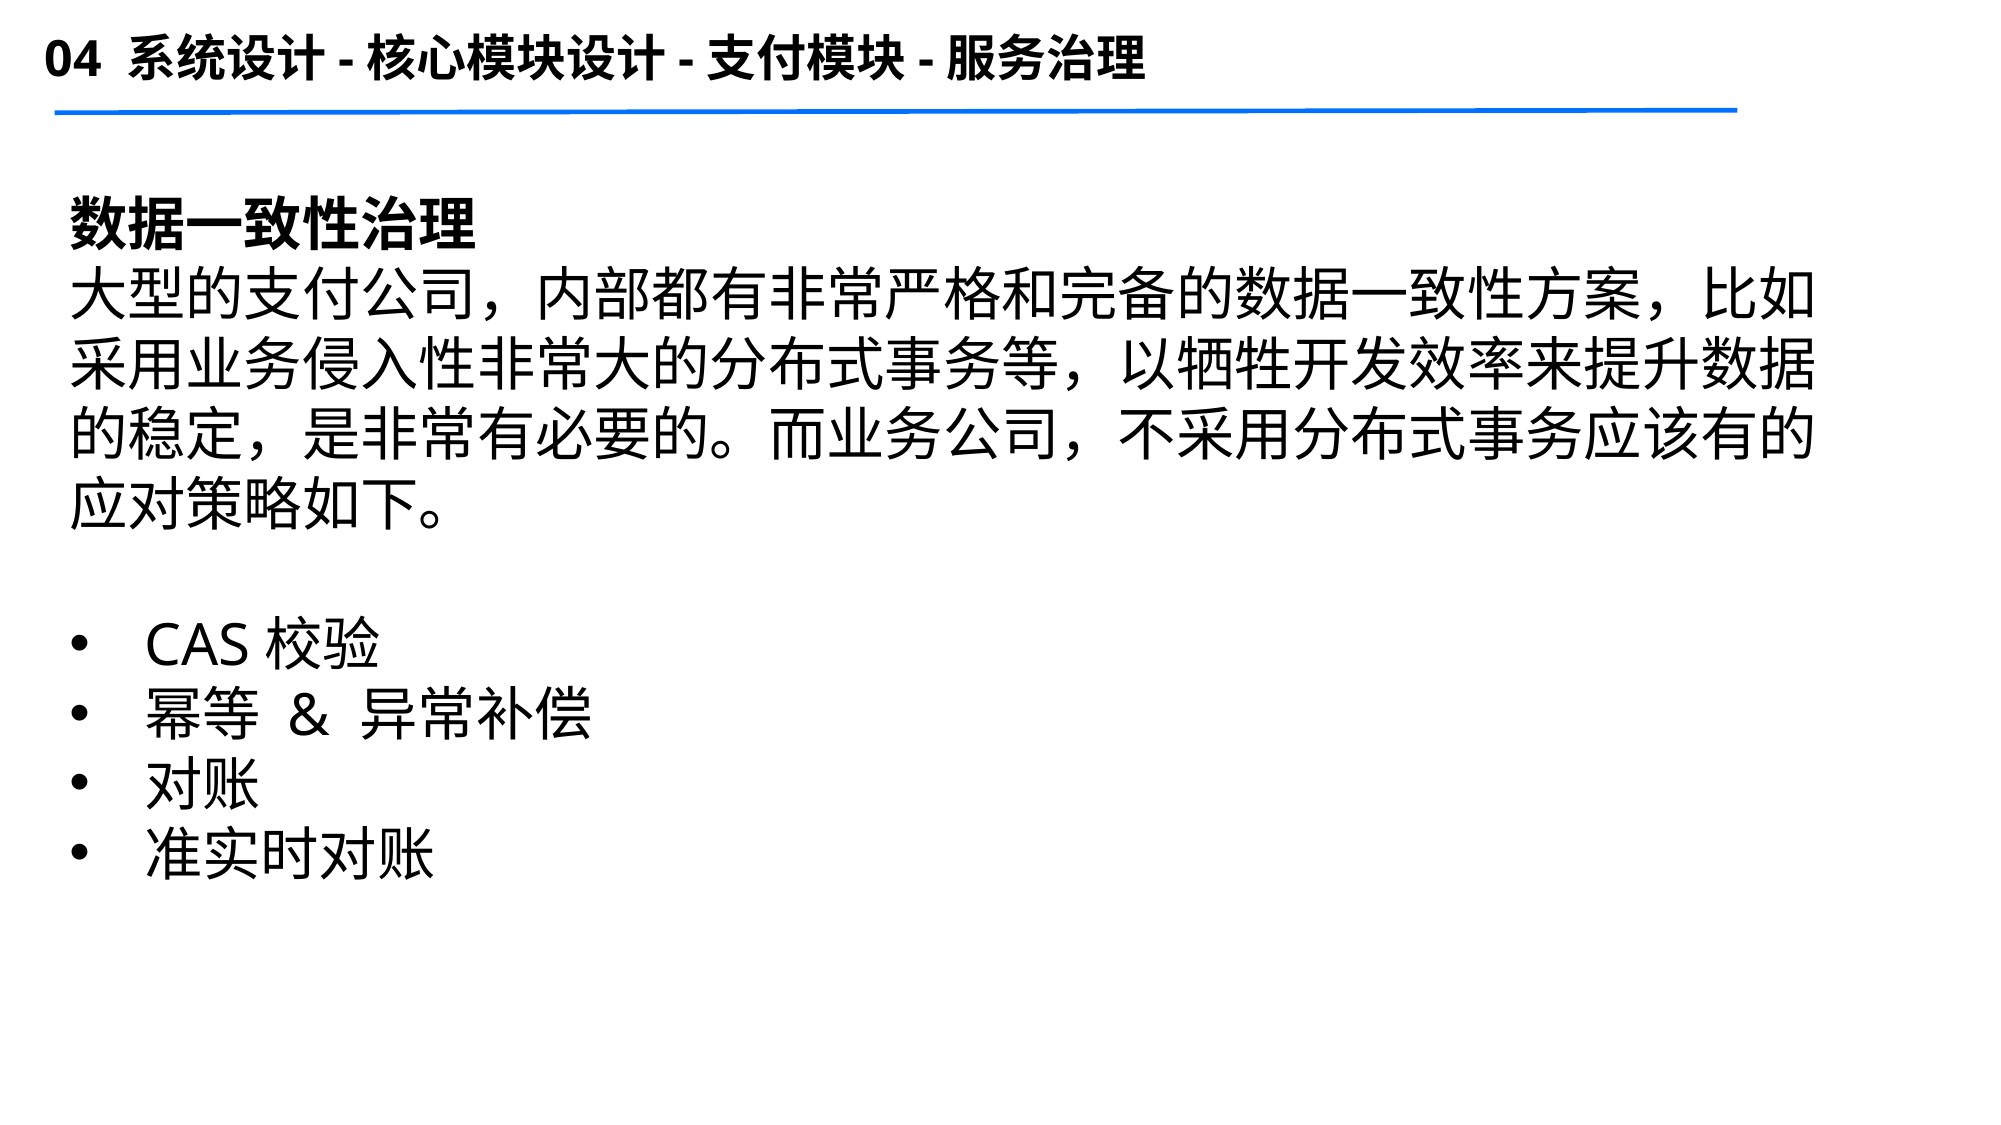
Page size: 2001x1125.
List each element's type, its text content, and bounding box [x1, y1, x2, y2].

text_box 数据一致性治理 大型的支付公司，内部都有非常严格和完备的数据一致性方案，比如采用业务侵入性非常大的分布式事务等，以牺牲开发效率来提升数据的稳定，是非常有必要的。而业务公司，不采用分布式事务应该有的应对策略如下。 CAS校验 幂等 & 异常补偿 对账 准实时对账 [54, 179, 1862, 895]
text_box 04 系统设计-核心模块设计-支付模块-服务治理 [30, 19, 1162, 95]
